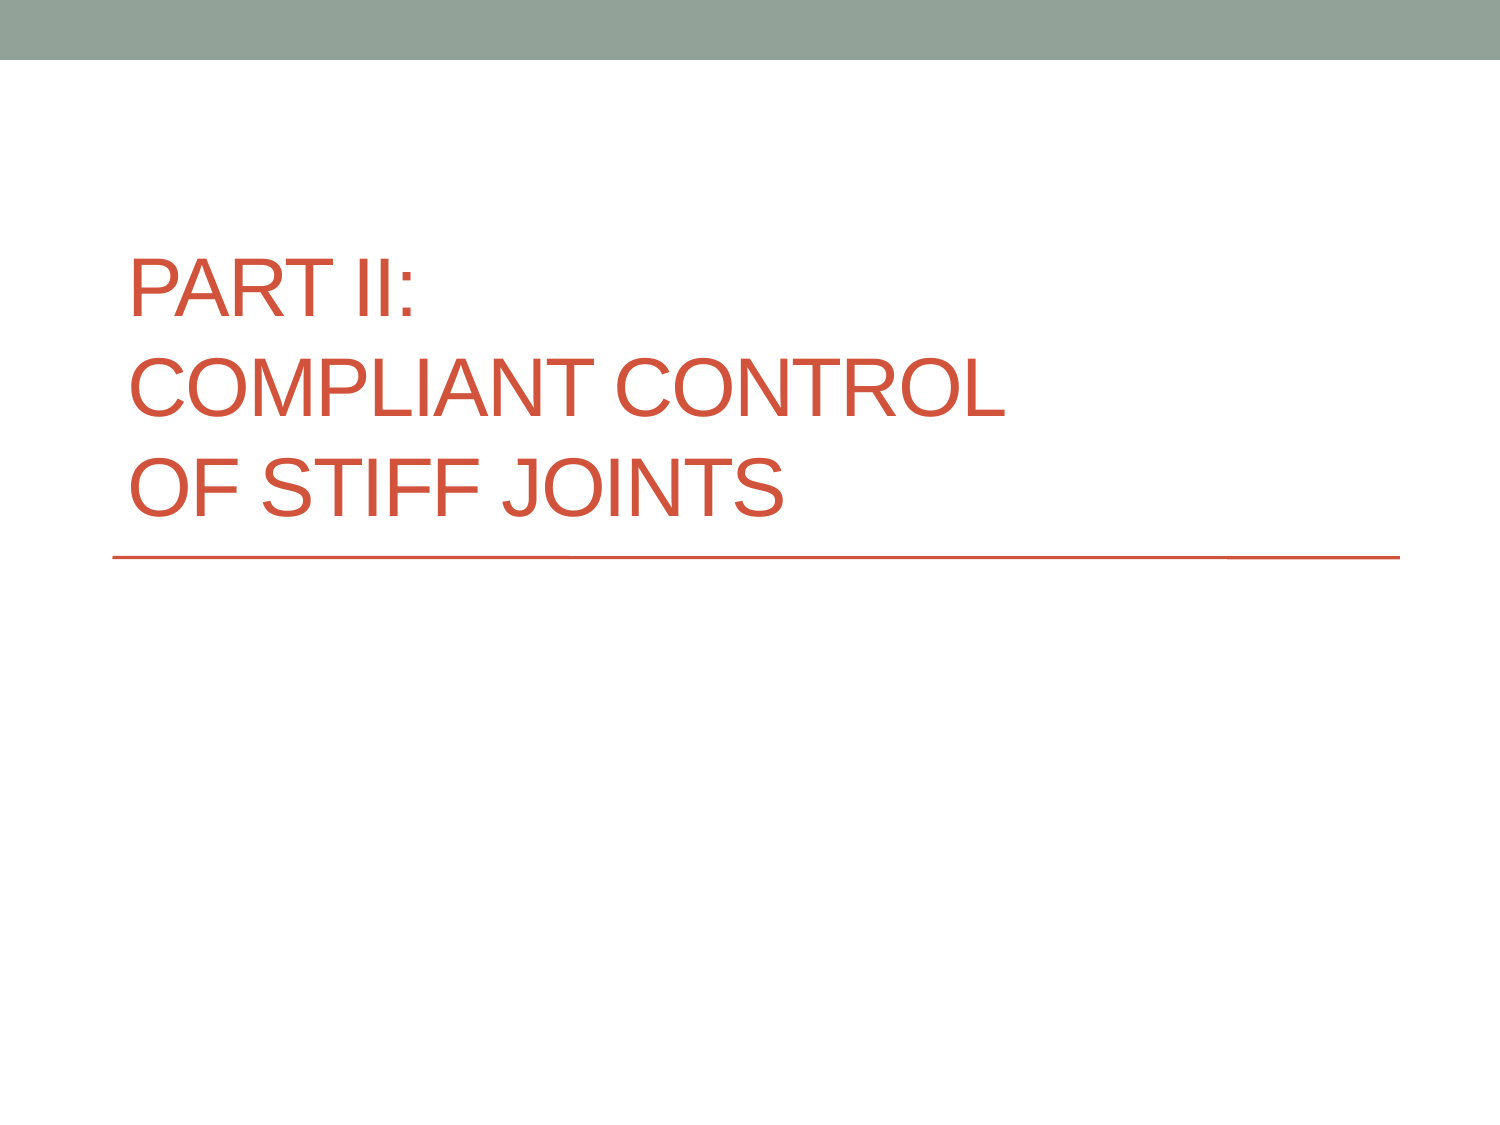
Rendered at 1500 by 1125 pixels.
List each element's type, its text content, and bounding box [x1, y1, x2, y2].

title Part II: Compliant Control of Stiff Joints [112, 224, 1400, 542]
